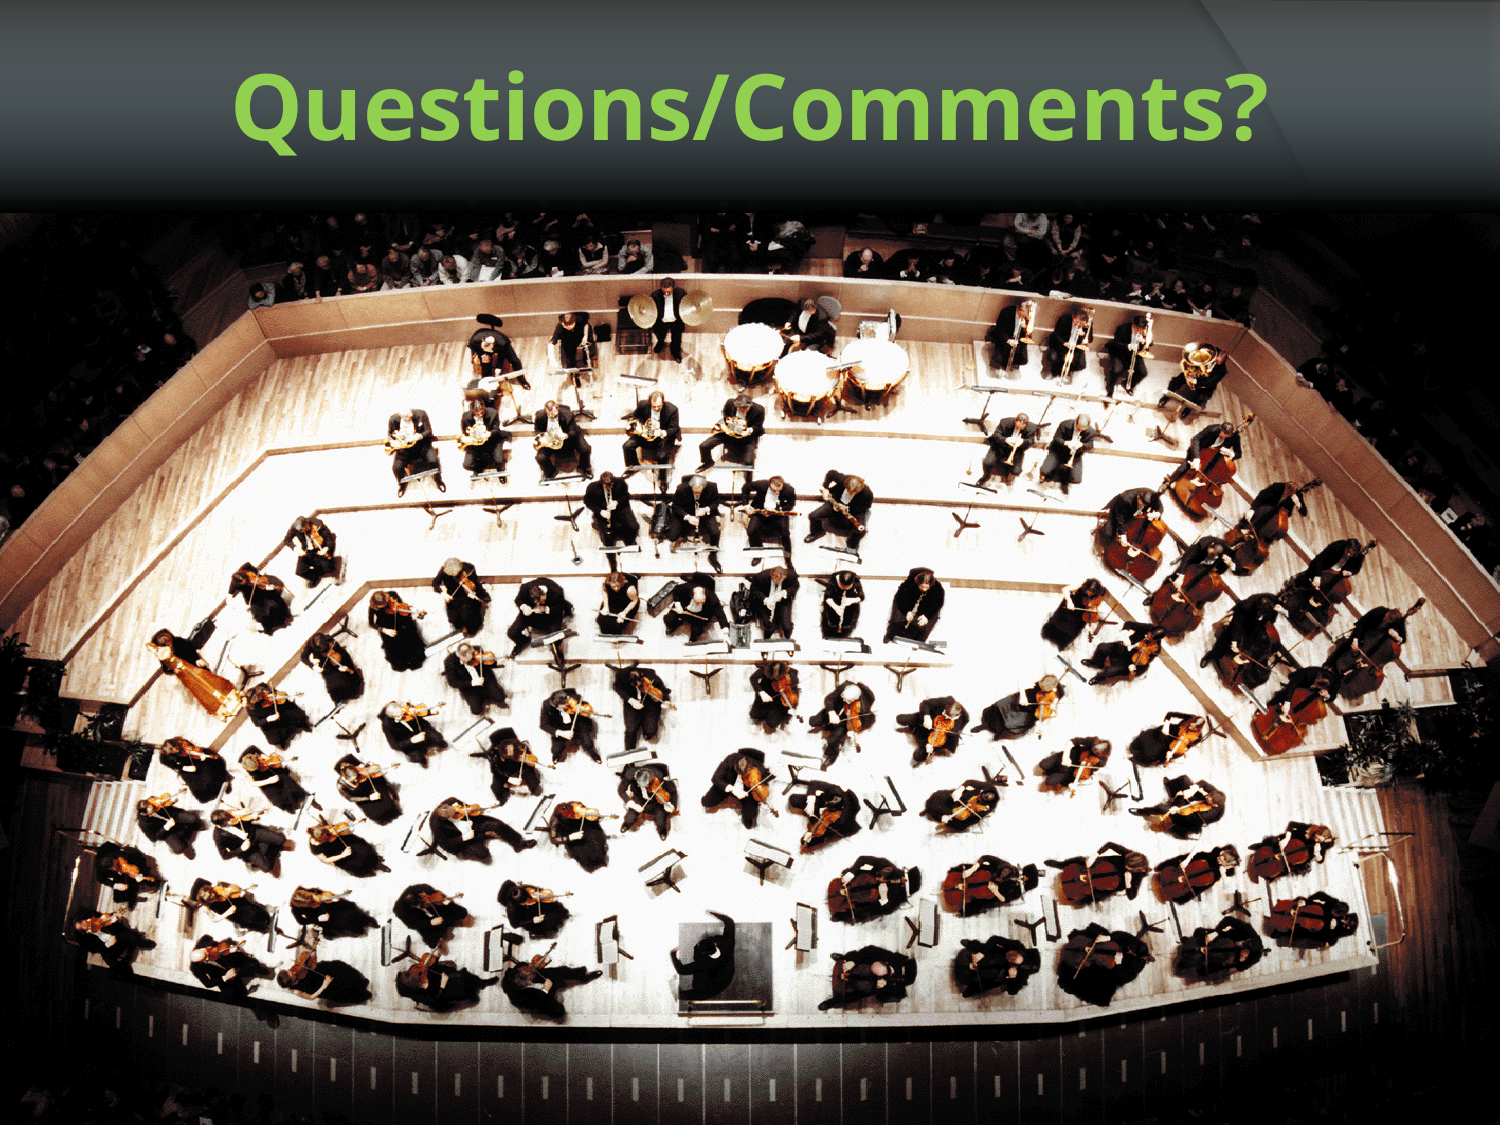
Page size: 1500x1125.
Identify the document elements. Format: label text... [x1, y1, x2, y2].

text_box Questions/Comments? [0, 0, 1500, 189]
picture [0, 199, 1500, 1125]
